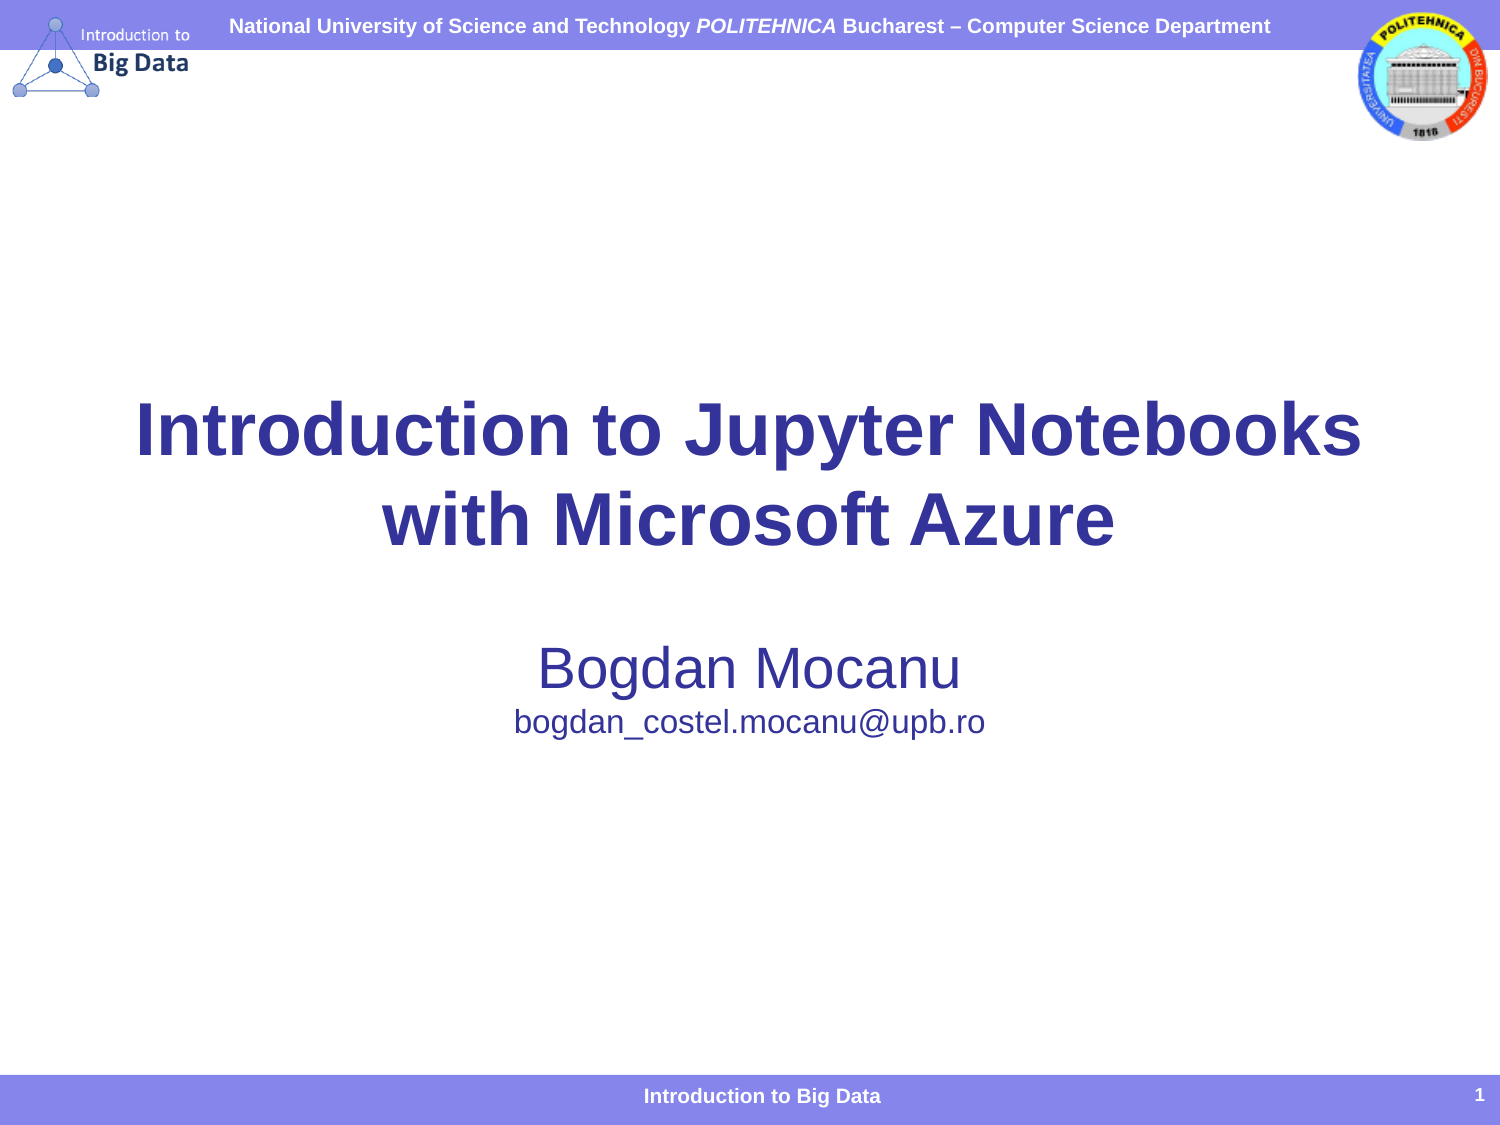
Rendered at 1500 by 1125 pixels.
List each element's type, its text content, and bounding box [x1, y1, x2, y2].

slide_number 1 [1149, 1074, 1500, 1125]
footer Introduction to Big Data [387, 1074, 1138, 1125]
title Introduction to Jupyter Notebooks with Microsoft Azure Bogdan Mocanu bogdan_costel.mocanu@upb.ro [112, 75, 1388, 1050]
picture [1357, 12, 1488, 141]
